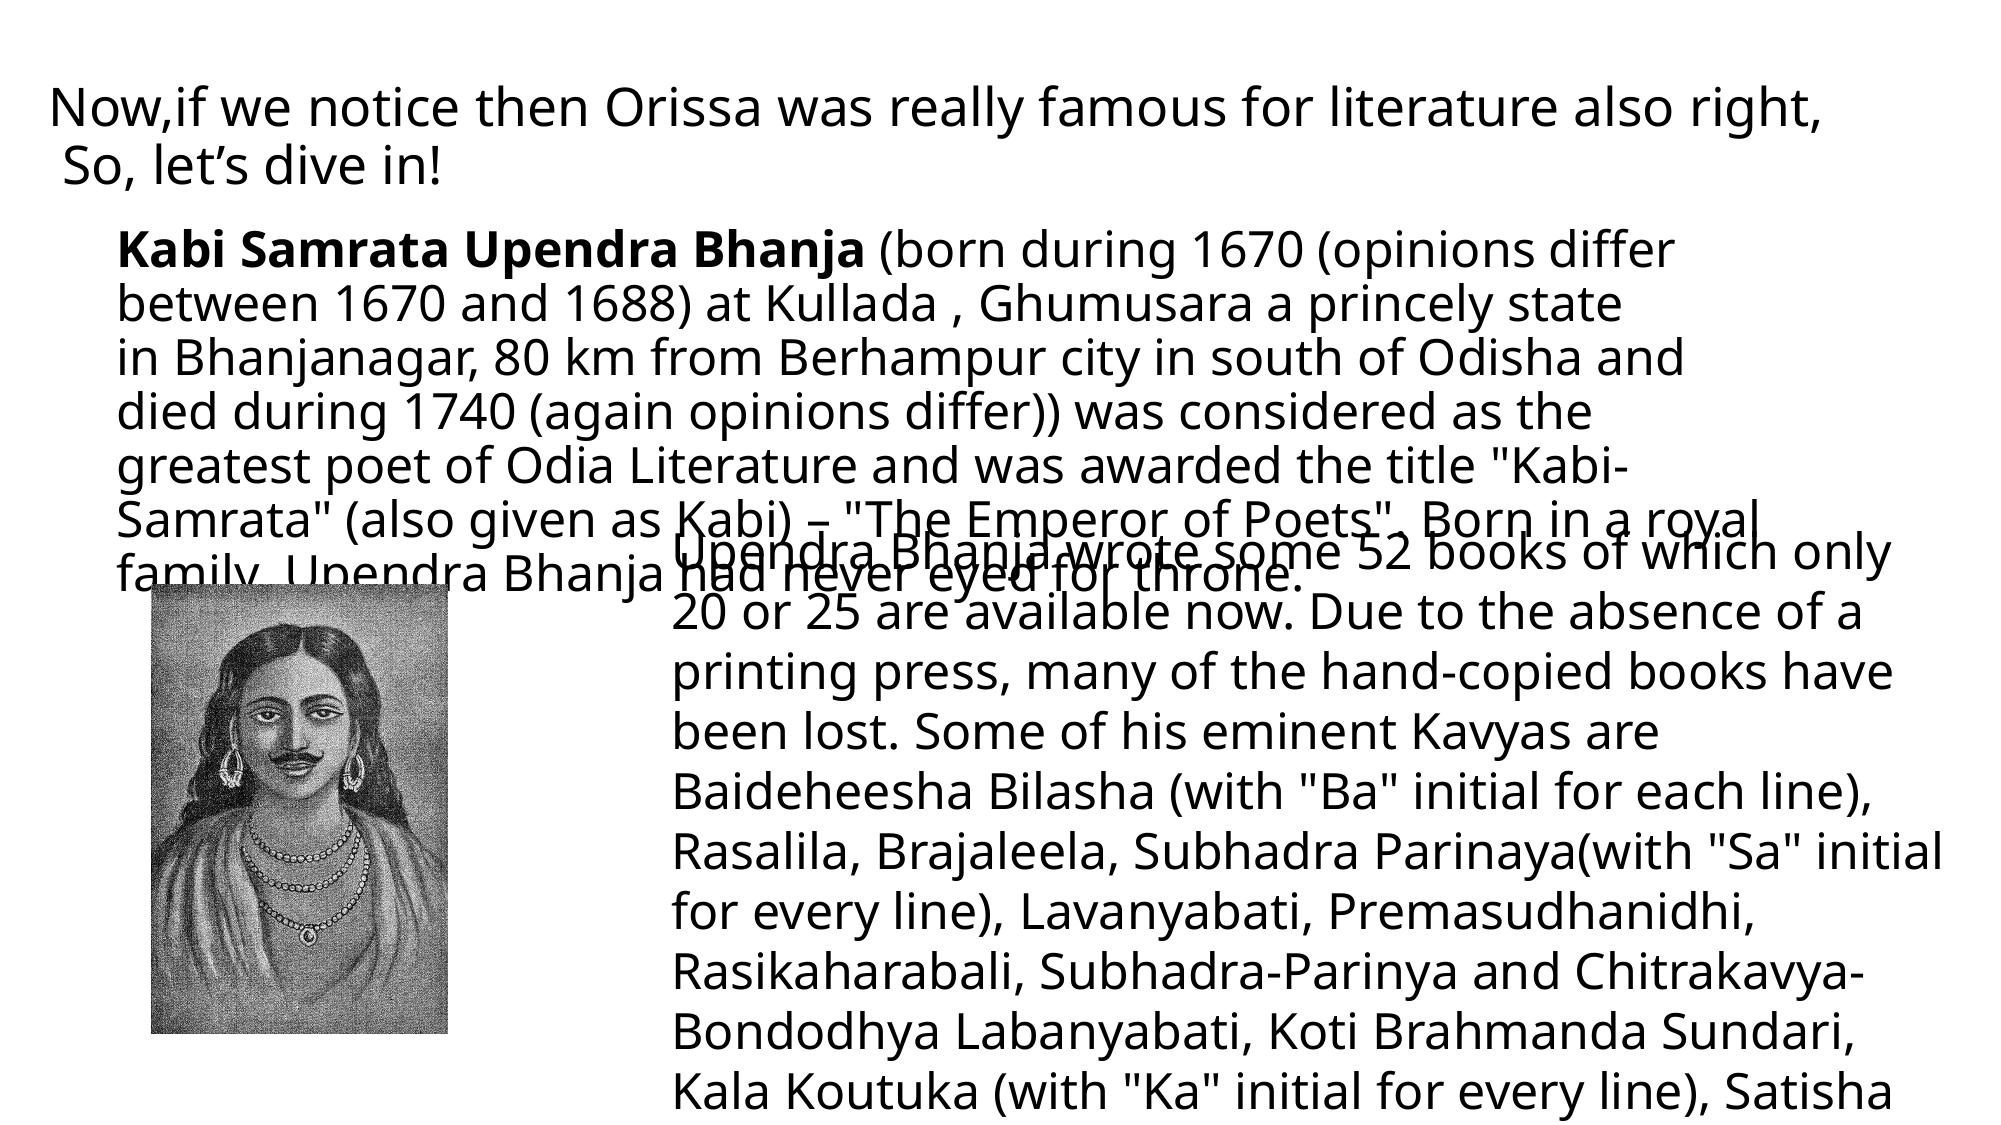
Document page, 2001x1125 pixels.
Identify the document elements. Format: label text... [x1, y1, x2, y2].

text_box Upendra Bhanja wrote some 52 books of which only 20 or 25 are available now. Due to the absence of a printing press, many of the hand-copied books have been lost. Some of his eminent Kavyas are Baideheesha Bilasha (with "Ba" initial for each line), Rasalila, Brajaleela, Subhadra Parinaya(with "Sa" initial for every line), Lavanyabati, Premasudhanidhi, Rasikaharabali, Subhadra-Parinya and Chitrakavya-Bondodhya Labanyabati, Koti Brahmanda Sundari, Kala Koutuka (with "Ka" initial for every line), Satisha bilasa" (with initial 'sa' initials every line), "Damayanti BiLasa" (with 'da' initial each line) and "Padmabati Parinaya" (starts with 'pa') etc. [656, 512, 1973, 1125]
picture [151, 584, 448, 1034]
list Kabi Samrata Upendra Bhanja (born during 1670 (opinions differ between 1670 and 1688) at Kullada , Ghumusara a princely state in Bhanjanagar, 80 km from Berhampur city in south of Odisha and died during 1740 (again opinions differ)) was considered as the greatest poet of Odia Literature and was awarded the title "Kabi-Samrata" (also given as Kabi) – "The Emperor of Poets". Born in a royal family, Upendra Bhanja had never eyed for throne. [101, 216, 1786, 1010]
title Now,if we notice then Orissa was really famous for literature also right, So, let’s dive in! [33, 59, 1863, 217]
